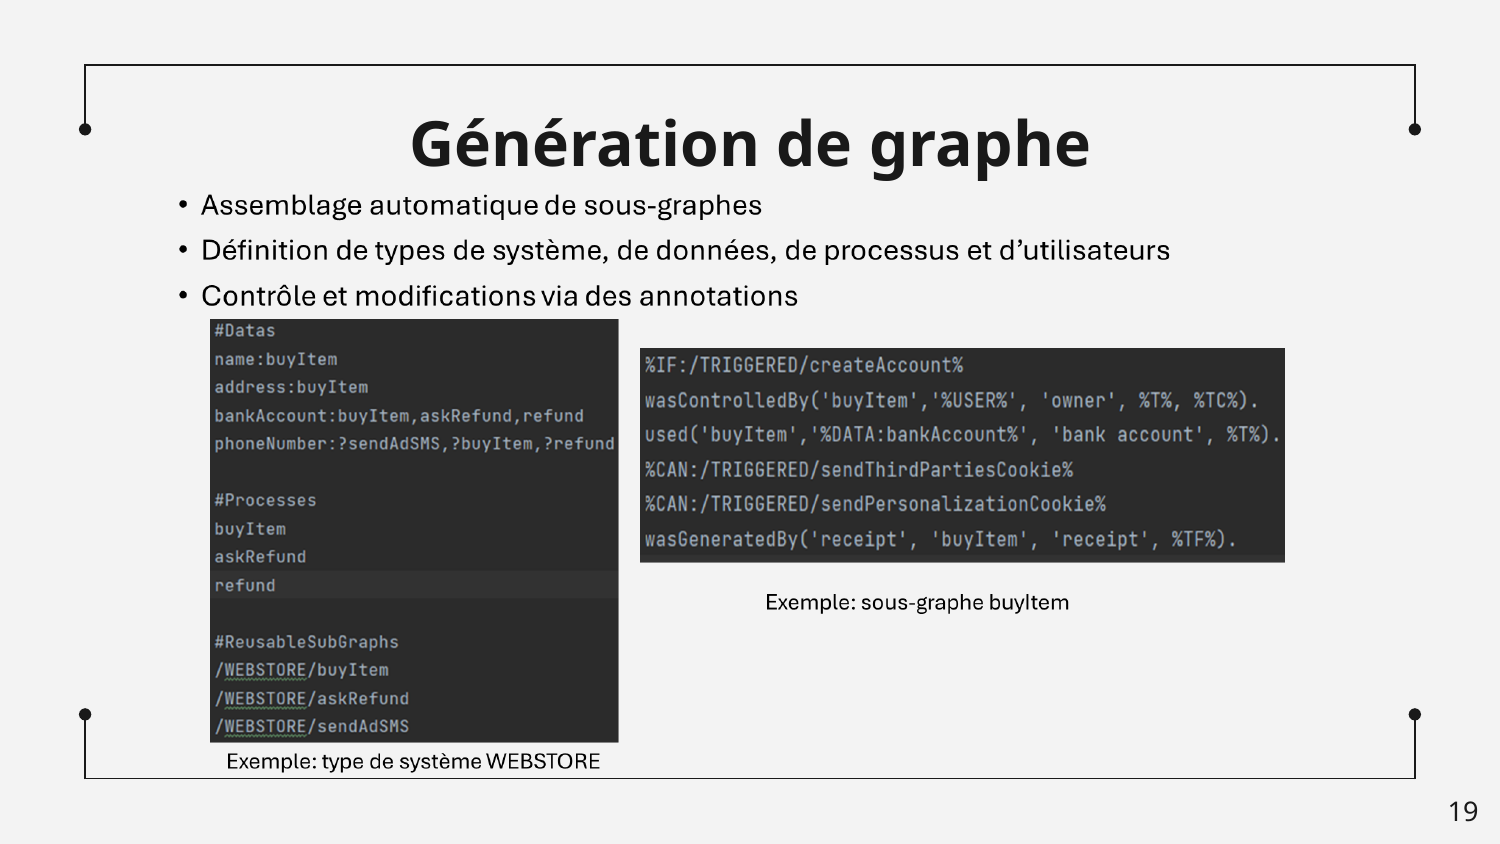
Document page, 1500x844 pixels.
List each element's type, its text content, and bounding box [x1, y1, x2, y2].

slide_number ‹#› [1403, 779, 1494, 844]
picture [159, 177, 1285, 790]
title Génération de graphe [118, 88, 1383, 183]
